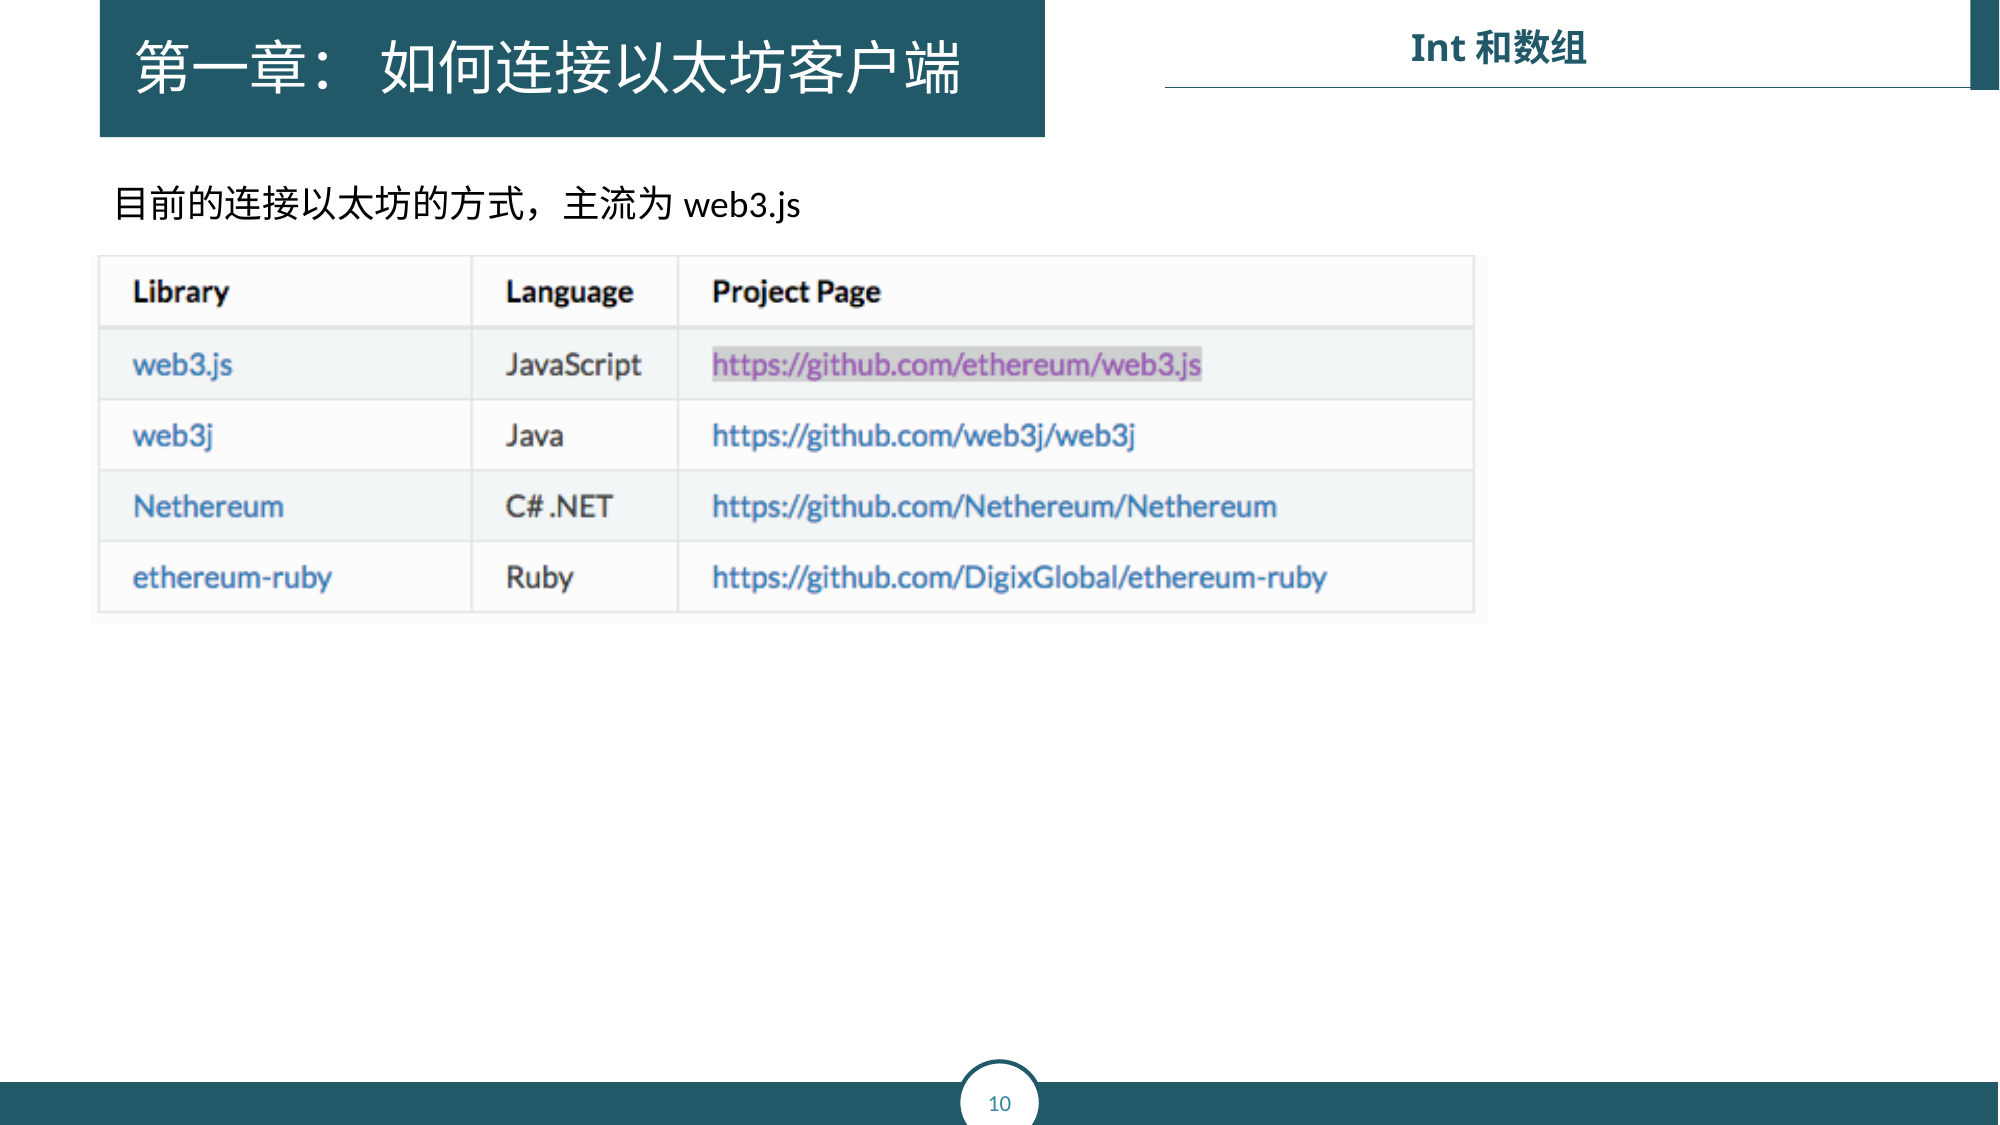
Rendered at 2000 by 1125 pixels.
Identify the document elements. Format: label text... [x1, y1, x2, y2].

text_box 目前的连接以太坊的方式，主流为web3.js [97, 172, 816, 233]
picture [89, 255, 1489, 625]
text_box 第一章： 如何连接以太坊客户端 [118, 23, 977, 109]
